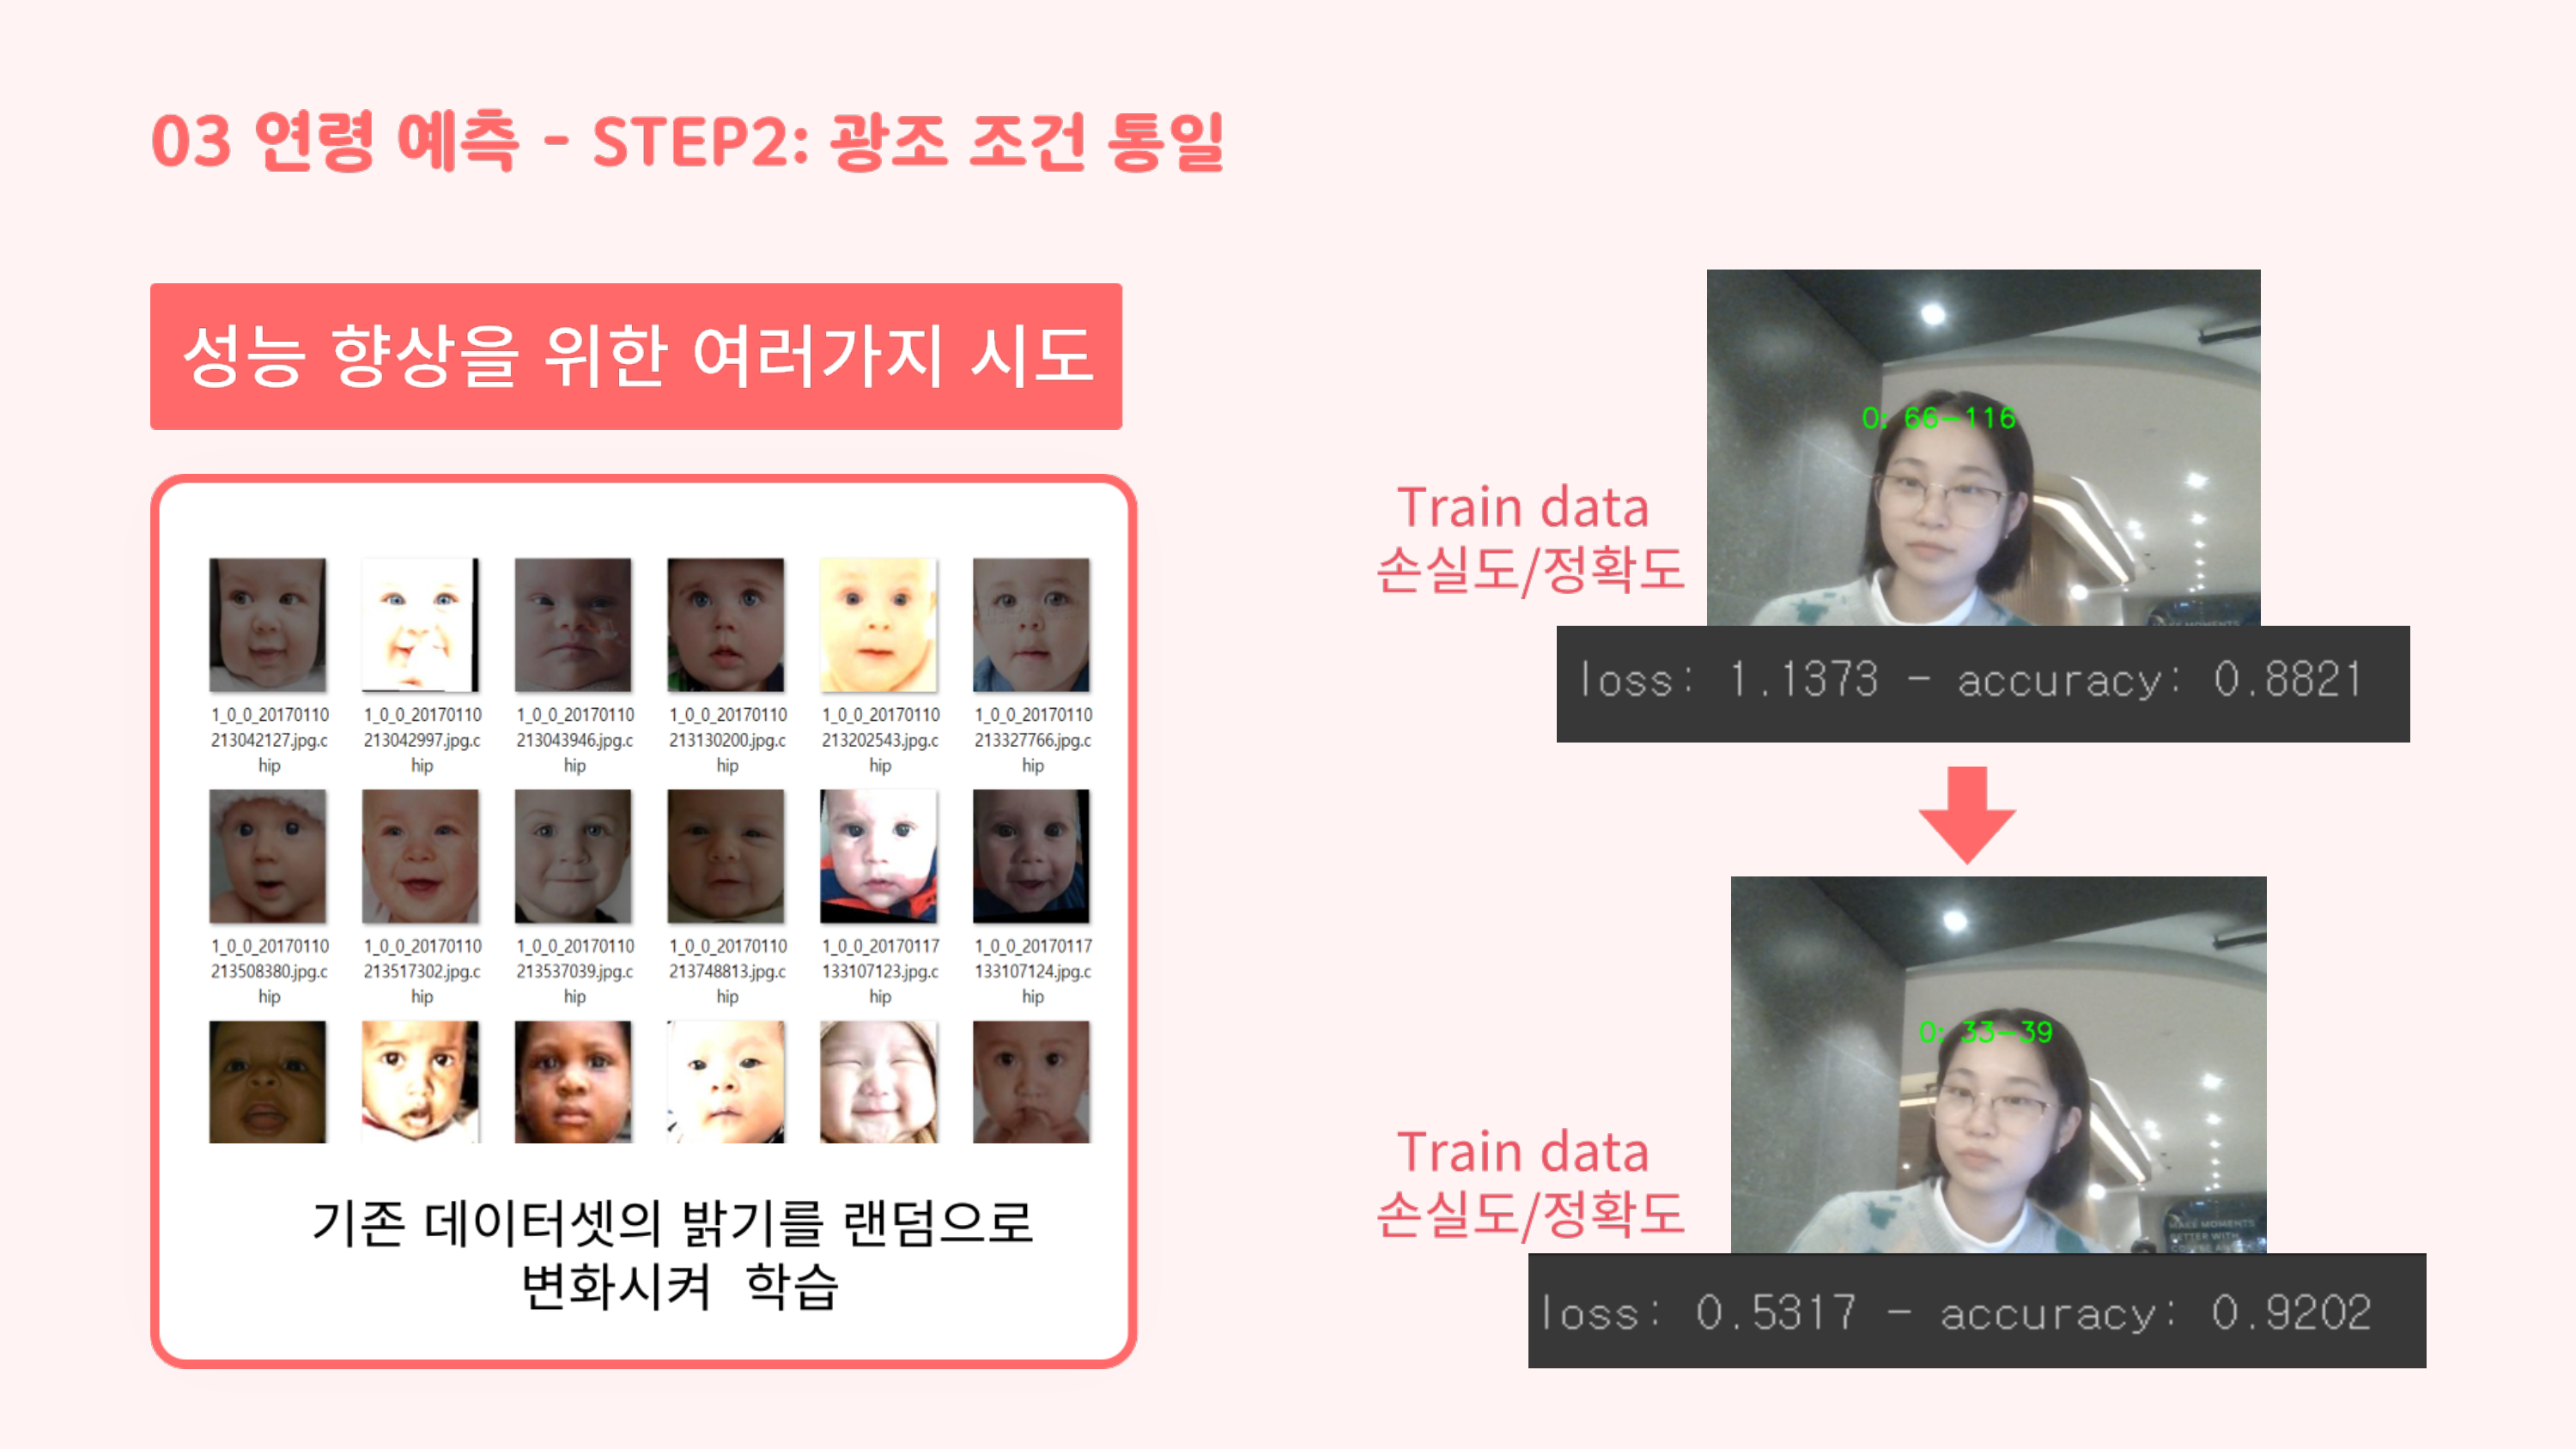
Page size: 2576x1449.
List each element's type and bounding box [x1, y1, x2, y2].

picture [0, 27, 1736, 1449]
text_box [150, 477, 1139, 1165]
text_box [193, 549, 1105, 1144]
text_box [1528, 270, 2428, 1369]
